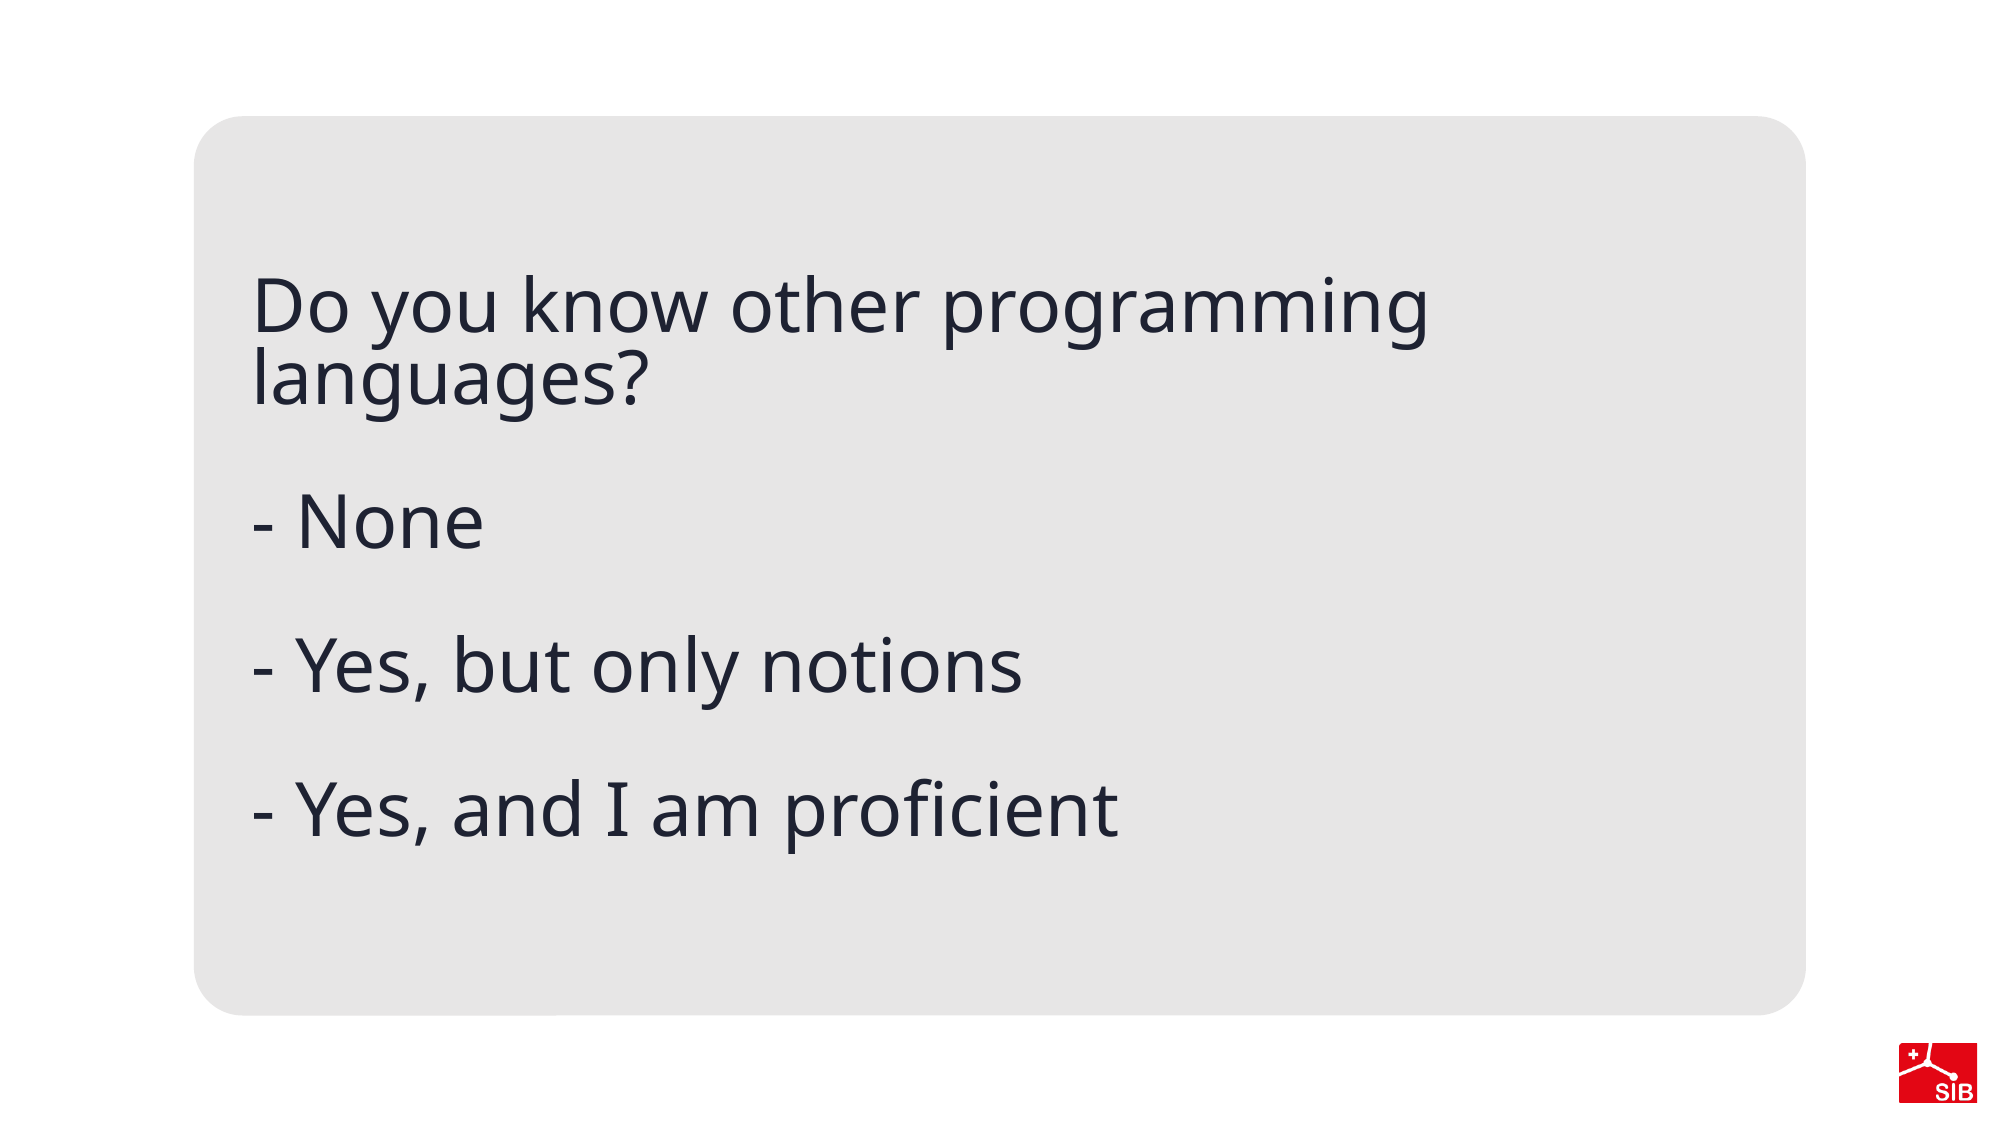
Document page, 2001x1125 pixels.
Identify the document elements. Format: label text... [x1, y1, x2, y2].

title Do you know other programming languages? - None - Yes, but only notions - Yes, and I am proficient [236, 328, 1768, 797]
